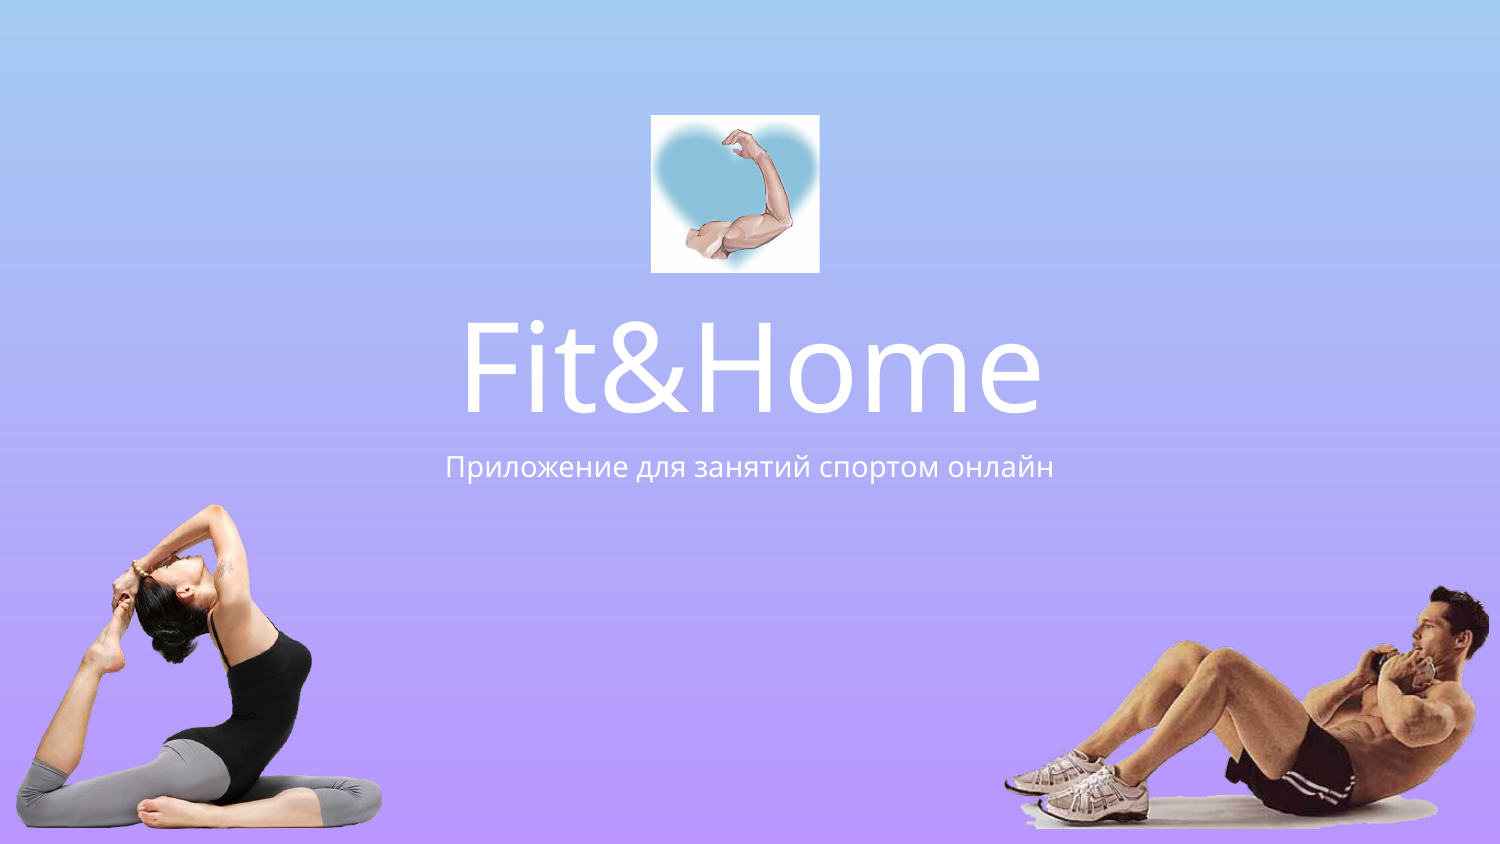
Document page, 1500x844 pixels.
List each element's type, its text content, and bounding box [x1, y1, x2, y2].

text_box Приложение для занятий спортом онлайн [418, 433, 1082, 499]
picture [15, 503, 385, 830]
picture [1003, 571, 1489, 830]
subtitle Fit&Home [51, 272, 1453, 410]
picture [650, 115, 820, 273]
